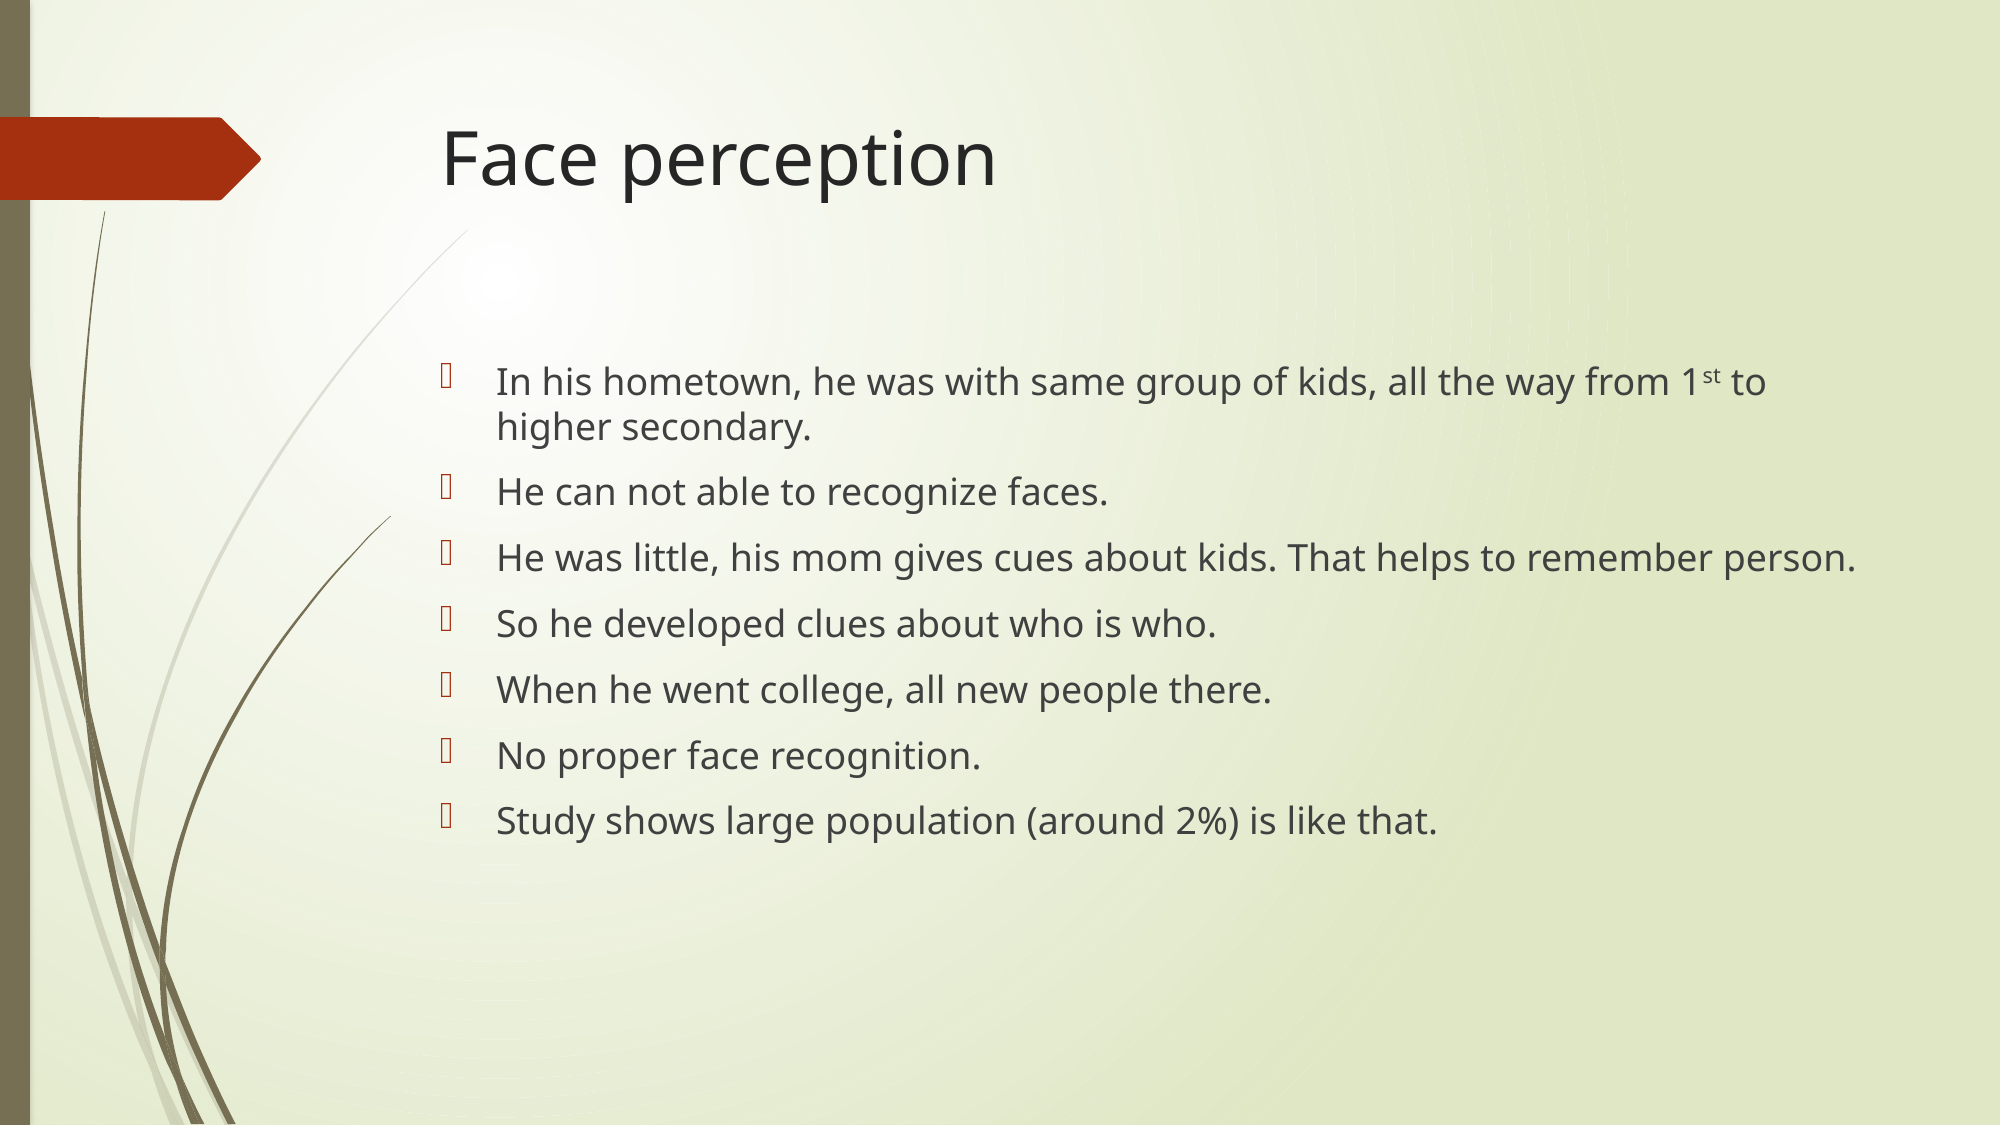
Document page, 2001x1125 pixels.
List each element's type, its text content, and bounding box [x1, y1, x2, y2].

list In his hometown, he was with same group of kids, all the way from 1st to higher secondary. He can not able to recognize faces. He was little, his mom gives cues about kids. That helps to remember person. So he developed clues about who is who. When he went college, all new people there. No proper face recognition. Study shows large population (around 2%) is like that. [424, 350, 1888, 970]
title Face perception [425, 102, 1888, 313]
